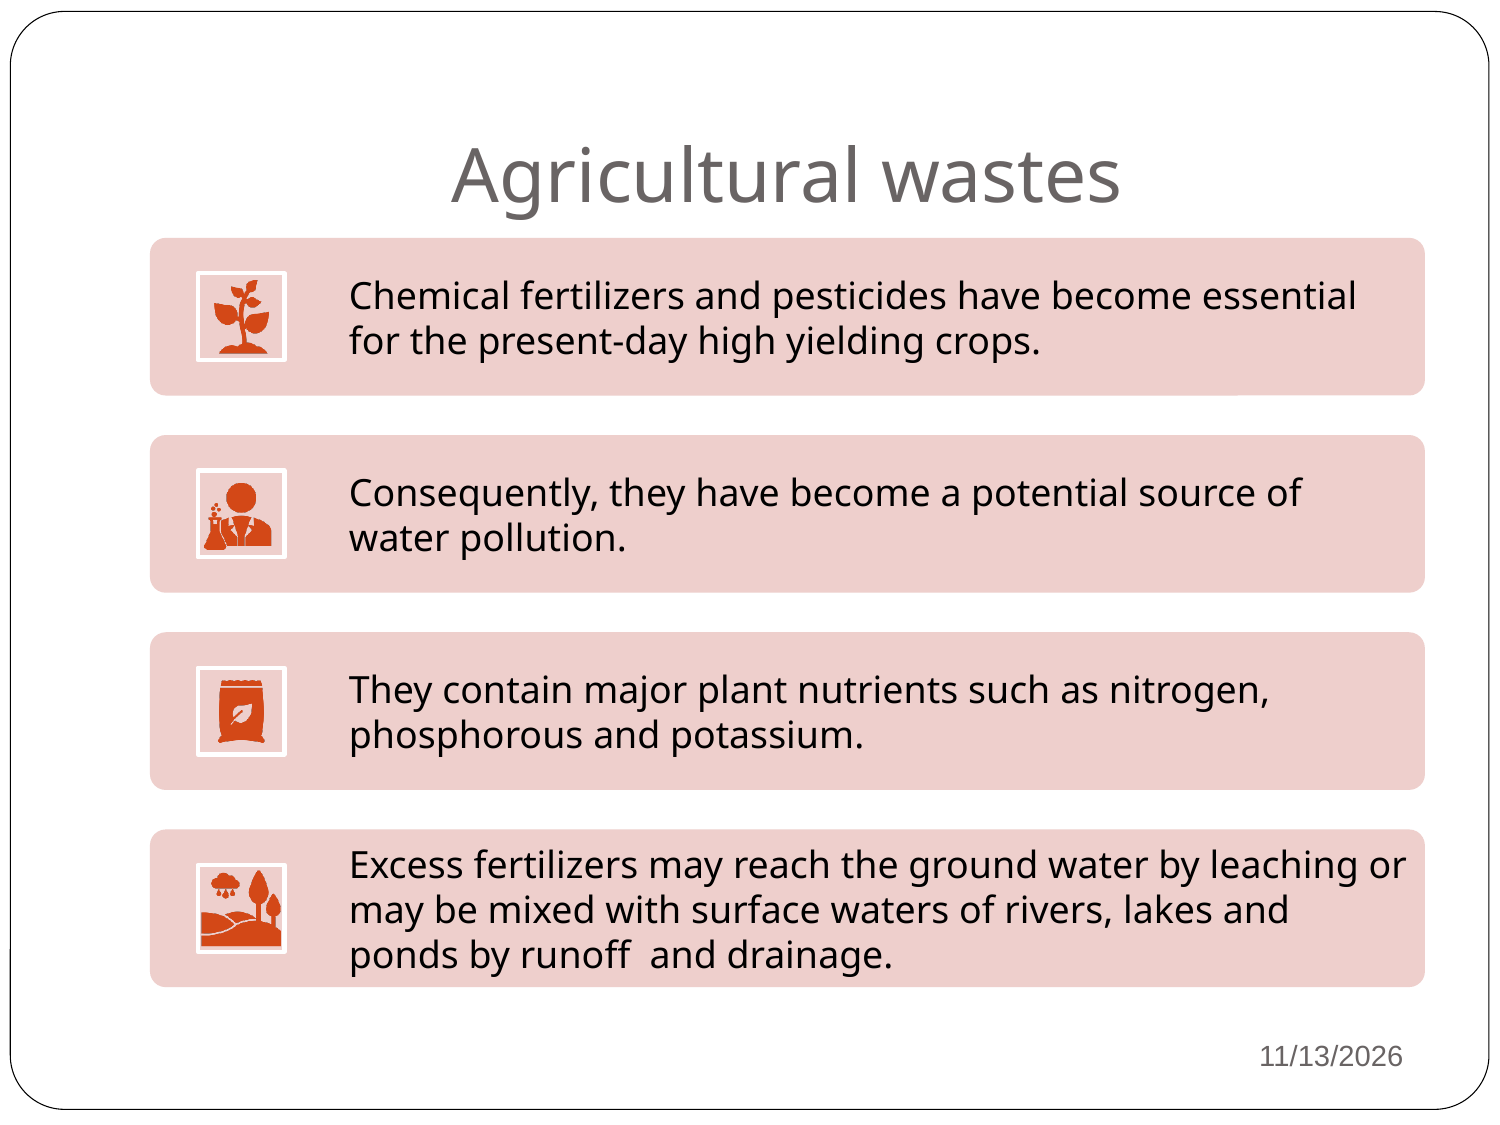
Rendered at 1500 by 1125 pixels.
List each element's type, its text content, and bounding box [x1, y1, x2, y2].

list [149, 237, 1426, 988]
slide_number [1012, 1015, 1419, 1094]
title Agricultural wastes [149, 44, 1426, 233]
